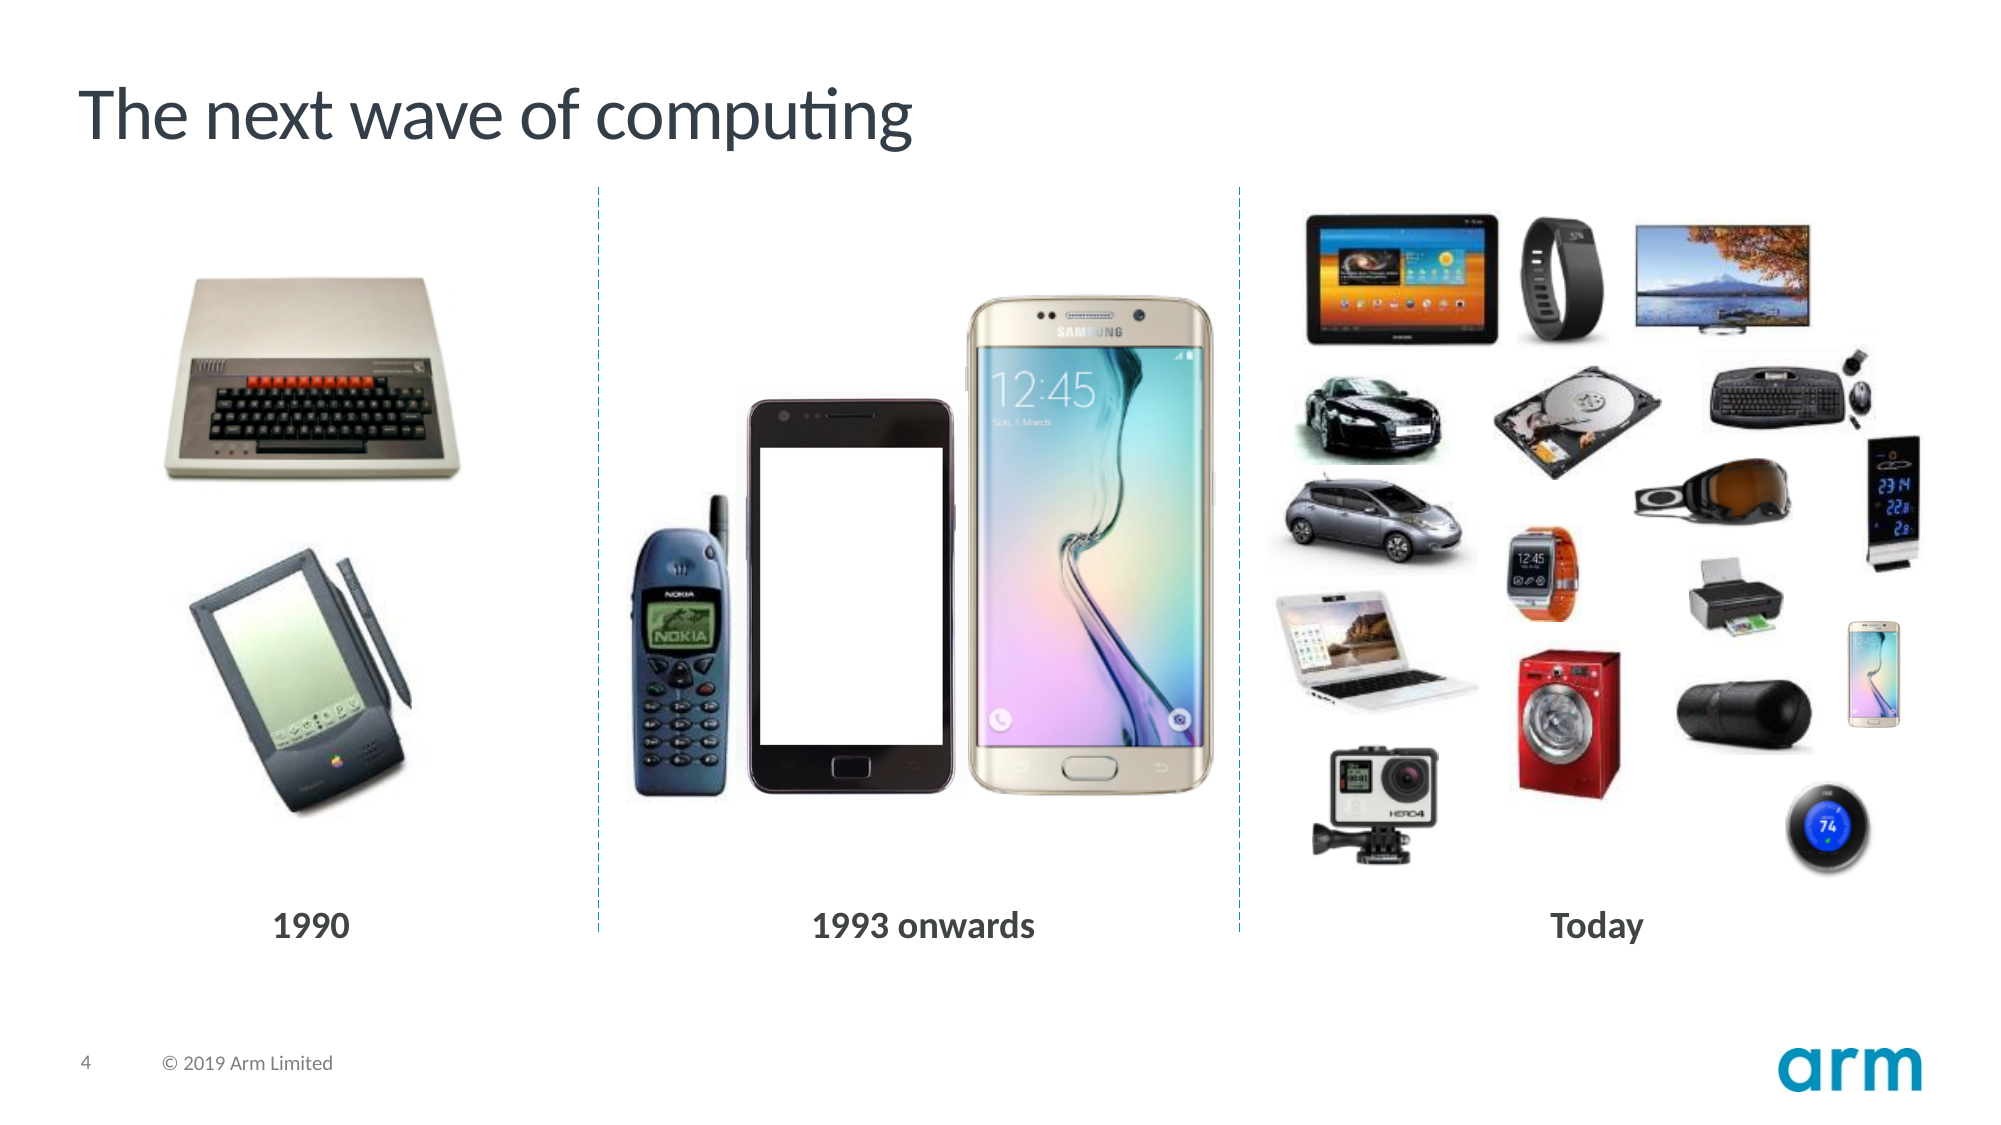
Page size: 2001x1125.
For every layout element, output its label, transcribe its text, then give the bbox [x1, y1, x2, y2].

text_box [148, 201, 1928, 956]
picture [1778, 1048, 1794, 1067]
title The next wave of computing [78, 78, 1922, 186]
picture [736, 391, 968, 800]
picture [1911, 1048, 1922, 1062]
picture [1788, 1056, 1812, 1083]
picture [1803, 1048, 1922, 1092]
picture [1889, 1048, 1903, 1053]
picture [1778, 1072, 1794, 1092]
